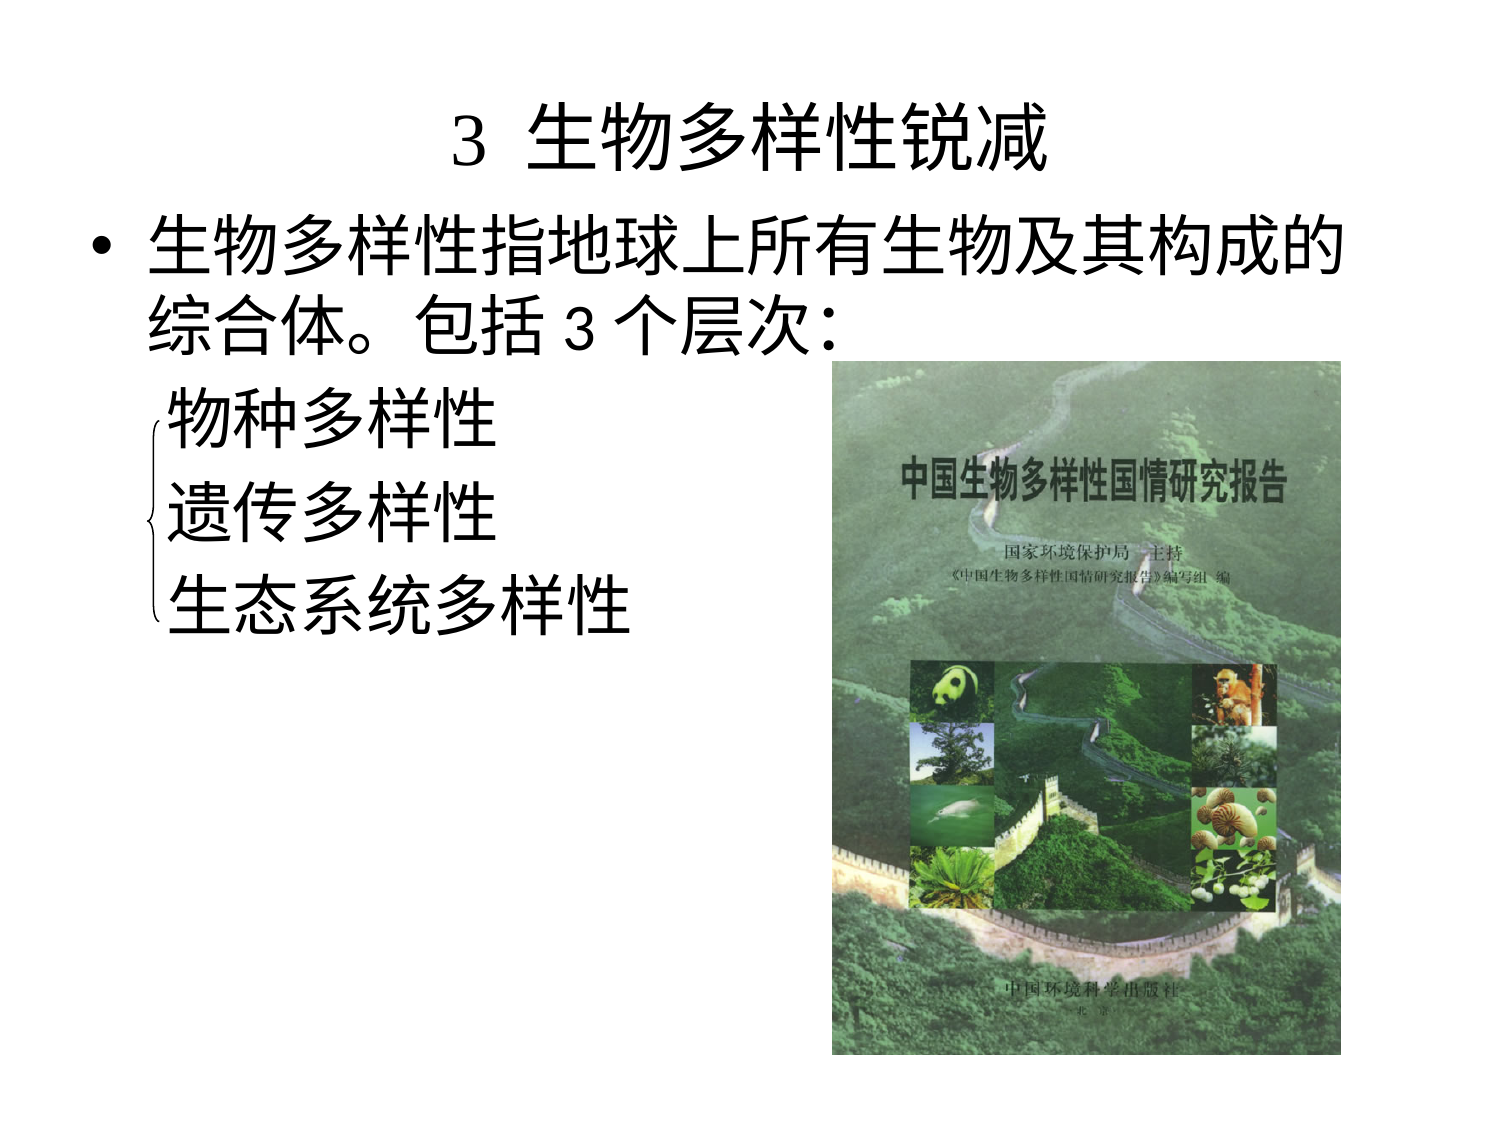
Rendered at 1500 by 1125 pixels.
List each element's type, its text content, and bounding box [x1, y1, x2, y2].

text_box [147, 420, 160, 622]
list 生物多样性指地球上所有生物及其构成的综合体。包括3个层次： 物种多样性 遗传多样性 生态系统多样性 [75, 196, 1425, 1071]
title 3 生物多样性锐减 [75, 75, 1425, 196]
picture [832, 361, 1341, 1055]
